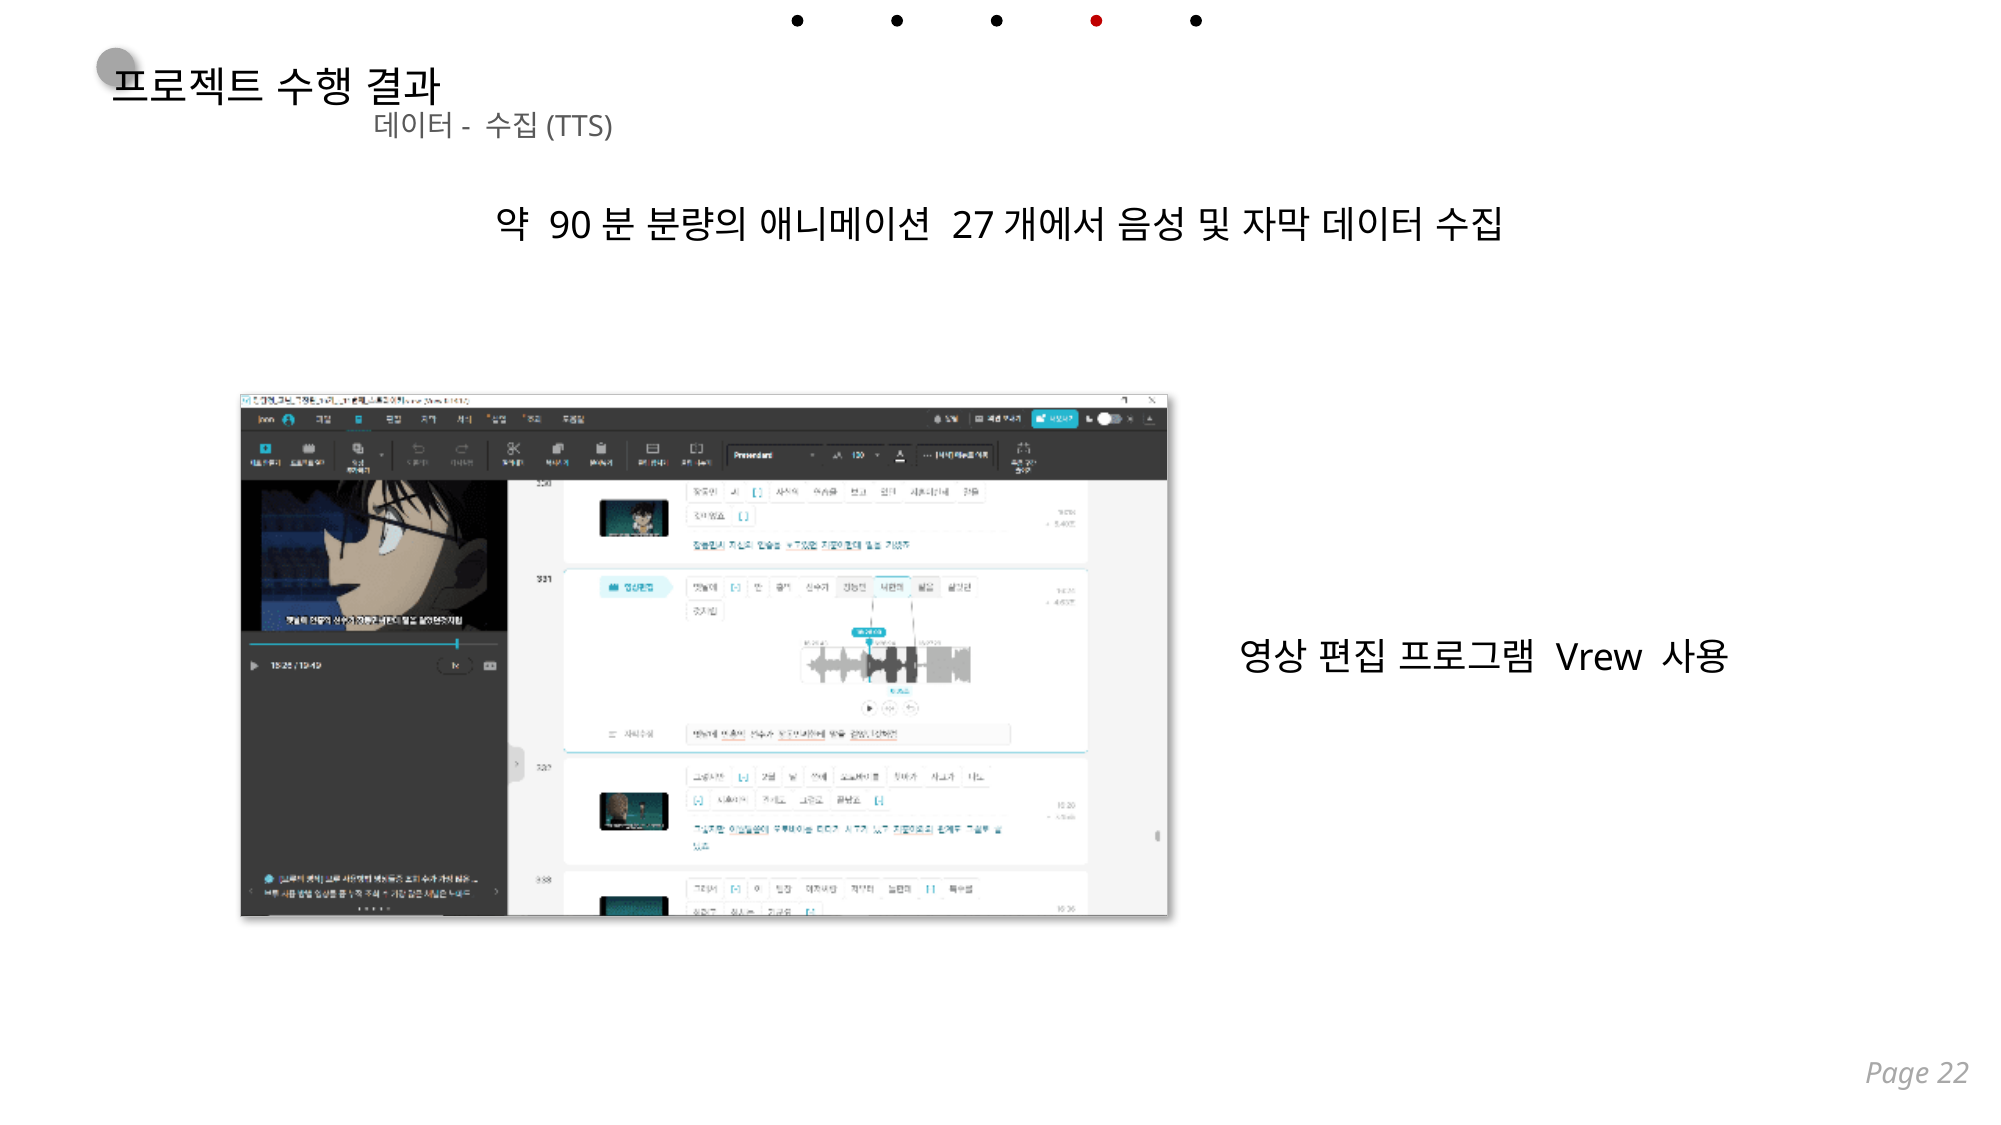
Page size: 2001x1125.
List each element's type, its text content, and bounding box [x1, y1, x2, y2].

text_box [1189, 13, 1204, 28]
text_box [790, 13, 805, 28]
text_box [240, 394, 1760, 917]
text_box [989, 13, 1004, 28]
text_box [1089, 13, 1104, 28]
text_box - 수집(TTS) [446, 99, 741, 150]
text_box 데이터 [155, 99, 446, 150]
text_box 약 90분 분량의 애니메이션 27개에서 음성 및 자막 데이터 수집 [365, 193, 1635, 254]
text_box [100, 46, 131, 53]
text_box [890, 13, 905, 28]
slide_number Page 22 [1850, 1044, 2000, 1105]
text_box 프로젝트 수행 결과 [96, 53, 617, 119]
